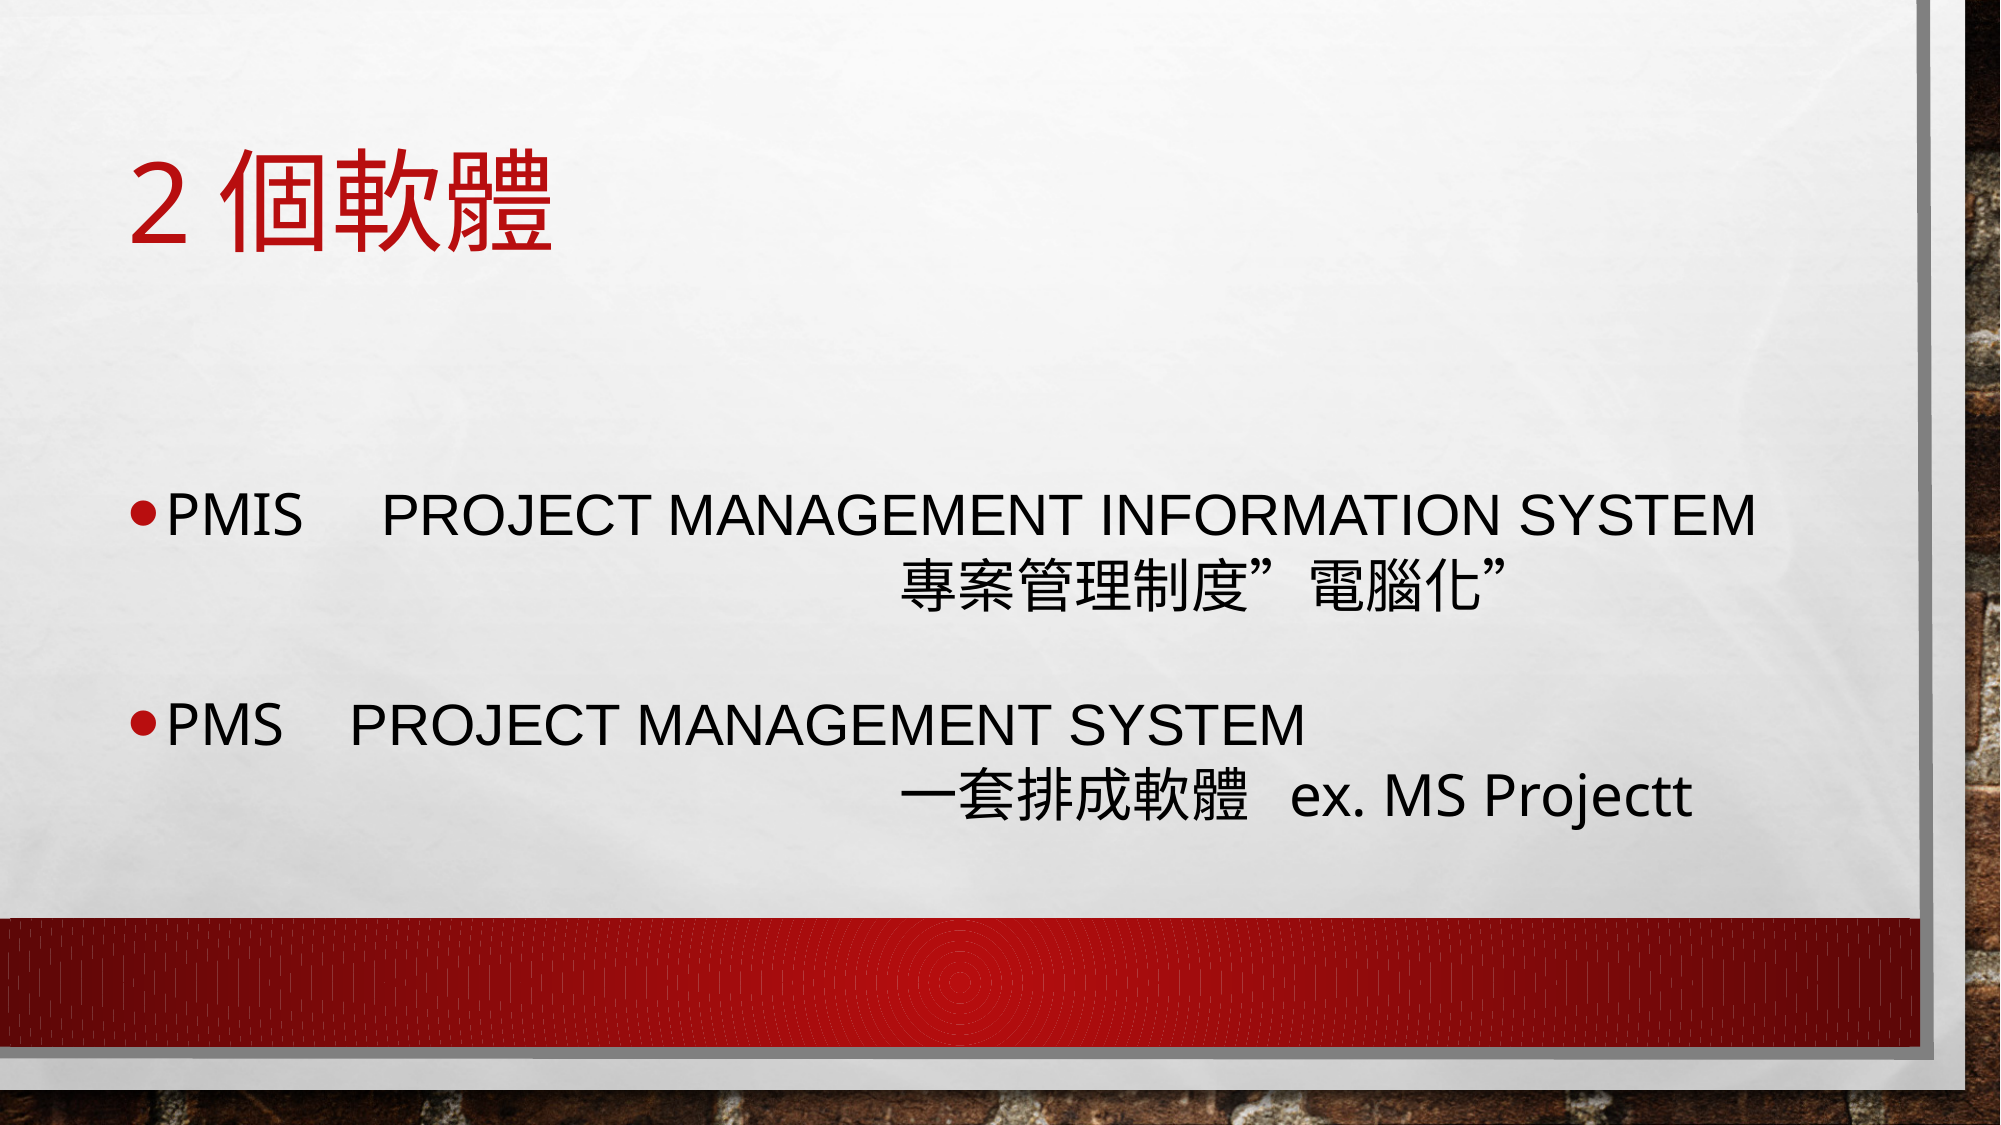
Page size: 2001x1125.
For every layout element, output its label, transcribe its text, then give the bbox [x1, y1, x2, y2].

text_box 專案管理制度”電腦化” [885, 541, 1818, 627]
title 2個軟體 [112, 112, 1818, 302]
text_box 一套排成軟體 ex. MS Projectt [885, 751, 1818, 836]
list PMIS Project Management Information System PMS Project management system [112, 338, 1818, 882]
picture [0, 0, 2000, 1125]
